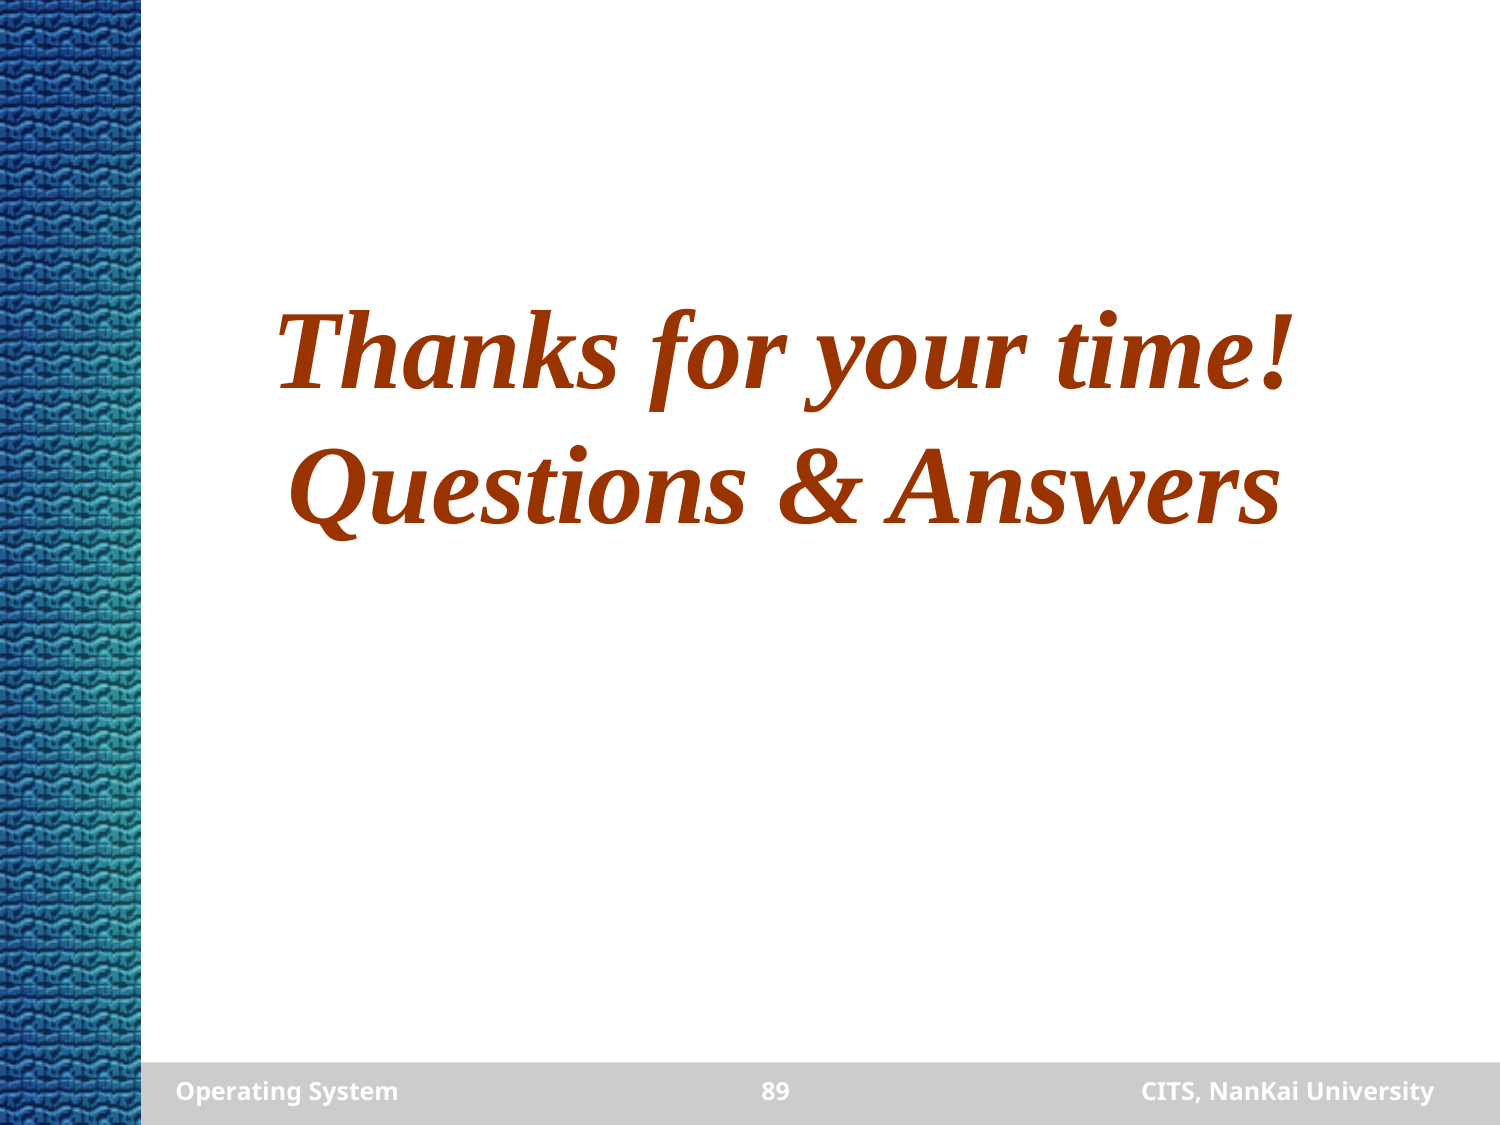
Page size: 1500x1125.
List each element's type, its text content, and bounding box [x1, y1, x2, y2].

picture [0, 0, 141, 1125]
slide_number Operating System [160, 1067, 574, 1118]
title Thanks for your time! Questions & Answers [147, 338, 1424, 485]
footer CITS, NanKai University [974, 1067, 1451, 1118]
slide_number 89 [600, 1067, 951, 1118]
